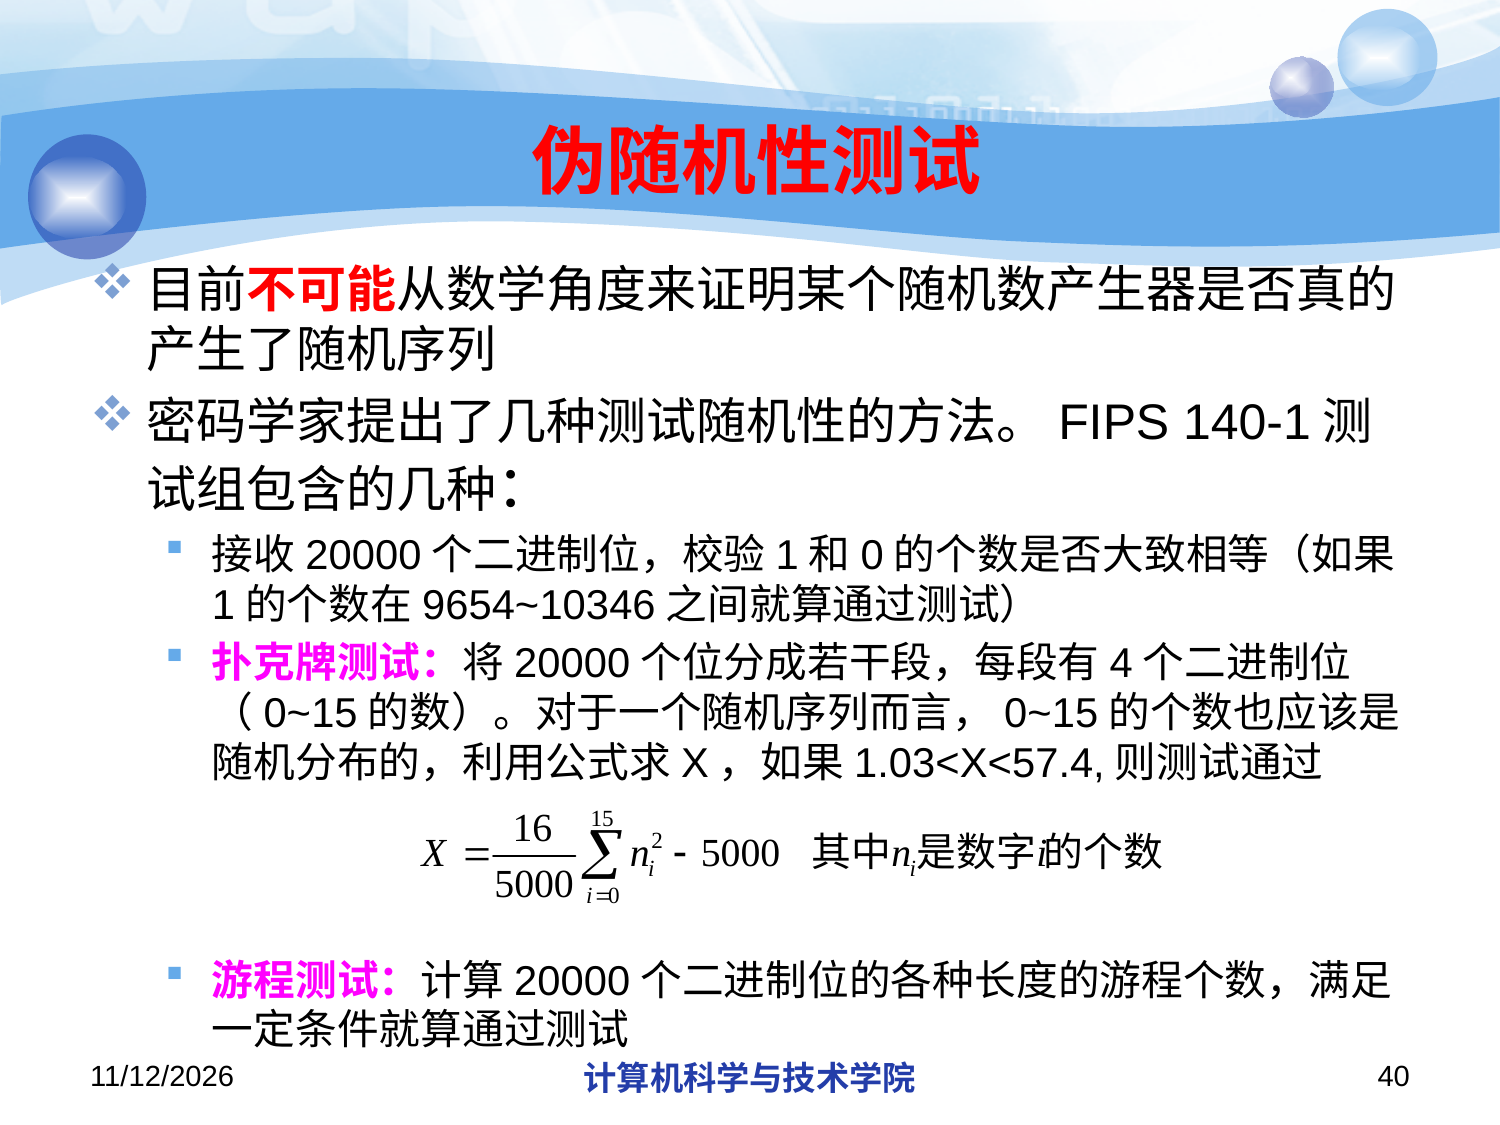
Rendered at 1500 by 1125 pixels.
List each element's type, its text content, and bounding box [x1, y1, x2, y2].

slide_number 40 [1074, 1049, 1426, 1103]
title 伪随机性测试 [149, 112, 1363, 206]
footer 计算机科学与技术学院 [512, 1049, 988, 1103]
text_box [412, 799, 1170, 913]
picture [0, 0, 1500, 112]
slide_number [74, 1049, 426, 1103]
list 目前不可能从数学角度来证明某个随机数产生器是否真的产生了随机序列 密码学家提出了几种测试随机性的方法。FIPS 140-1测试组包含的几种： 接收20000个二进制位，校验1和0的个数是否大致相等（如果1的个数在9654~10346之间就算通过测试） 扑克牌测试：将20000个位分成若干段，每段有4个二进制位（0~15的数）。对于一个随机序列而言，0~15的个数也应该是随机分布的，利用公式求X，如果1.03<X<57.4,则测试通过 游程测试：计算20000个二进制位的各种长度的游程个数，满足一定条件就算通过测试 [74, 249, 1426, 1038]
